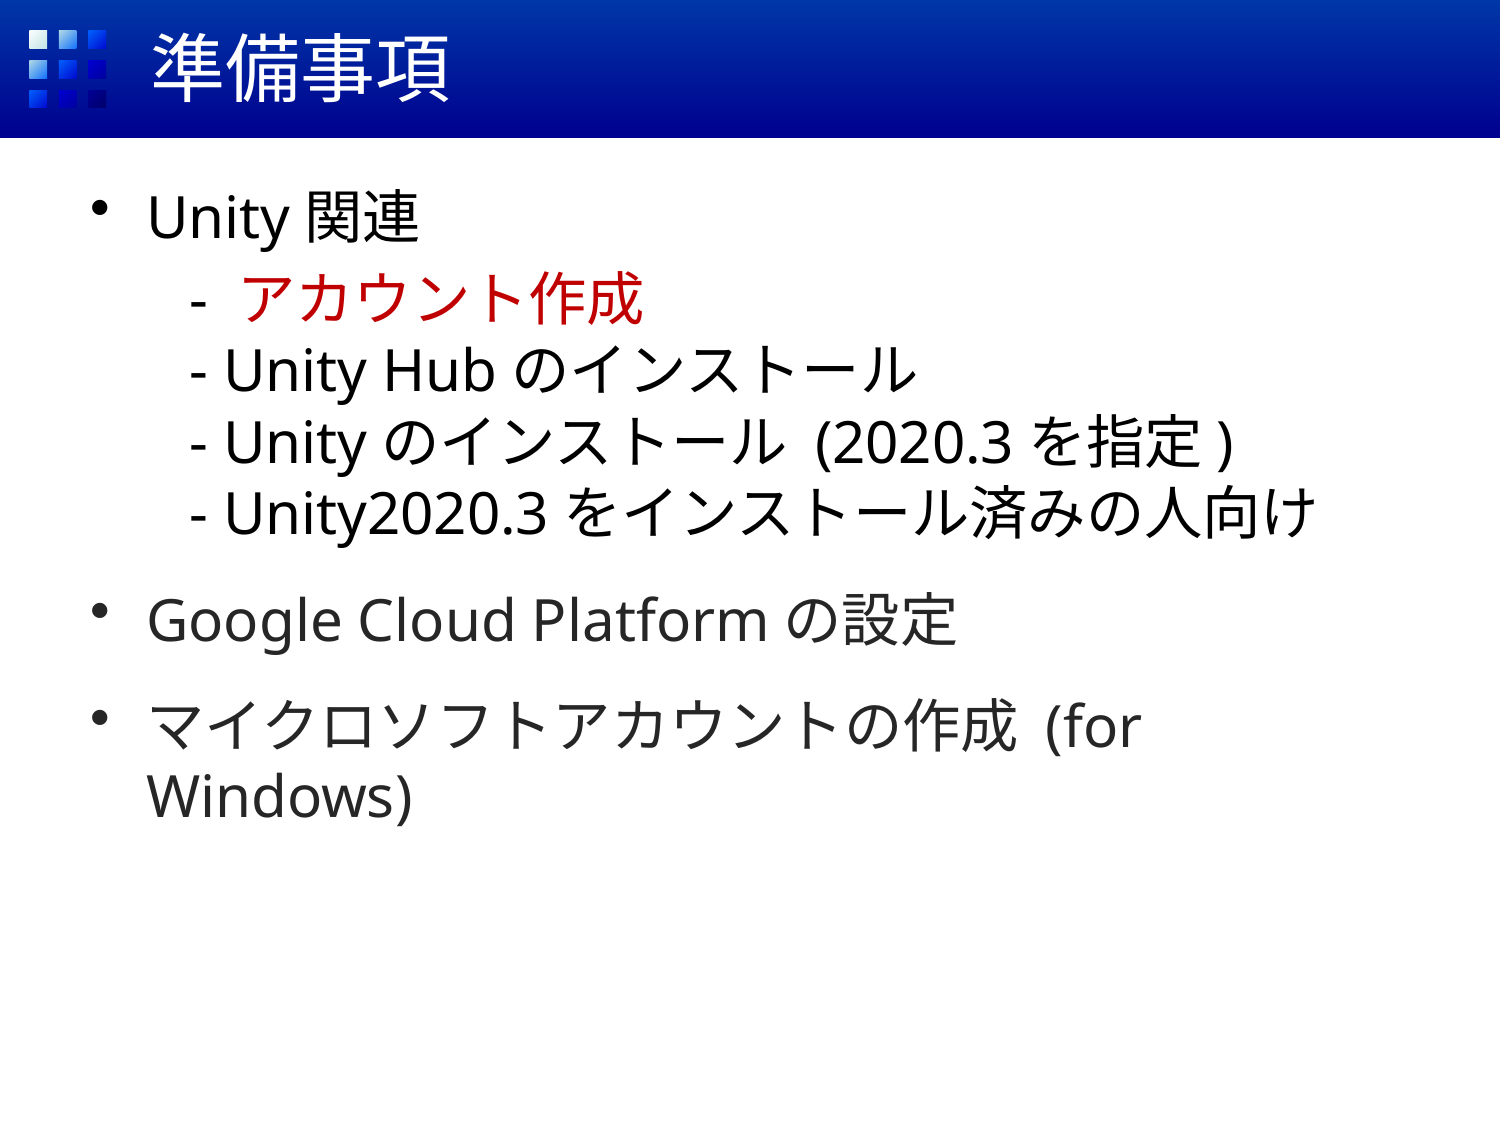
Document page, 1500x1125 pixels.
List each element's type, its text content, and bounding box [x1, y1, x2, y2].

title 準備事項 [135, 19, 1459, 114]
list Unity関連 - アカウント作成 - Unity Hubのインストール - Unityのインストール (2020.3を指定) - Unity2020.3をインストール済みの人向け Google Cloud Platformの設定 マイクロソフトアカウントの作成 (for Windows) [75, 172, 1425, 1094]
